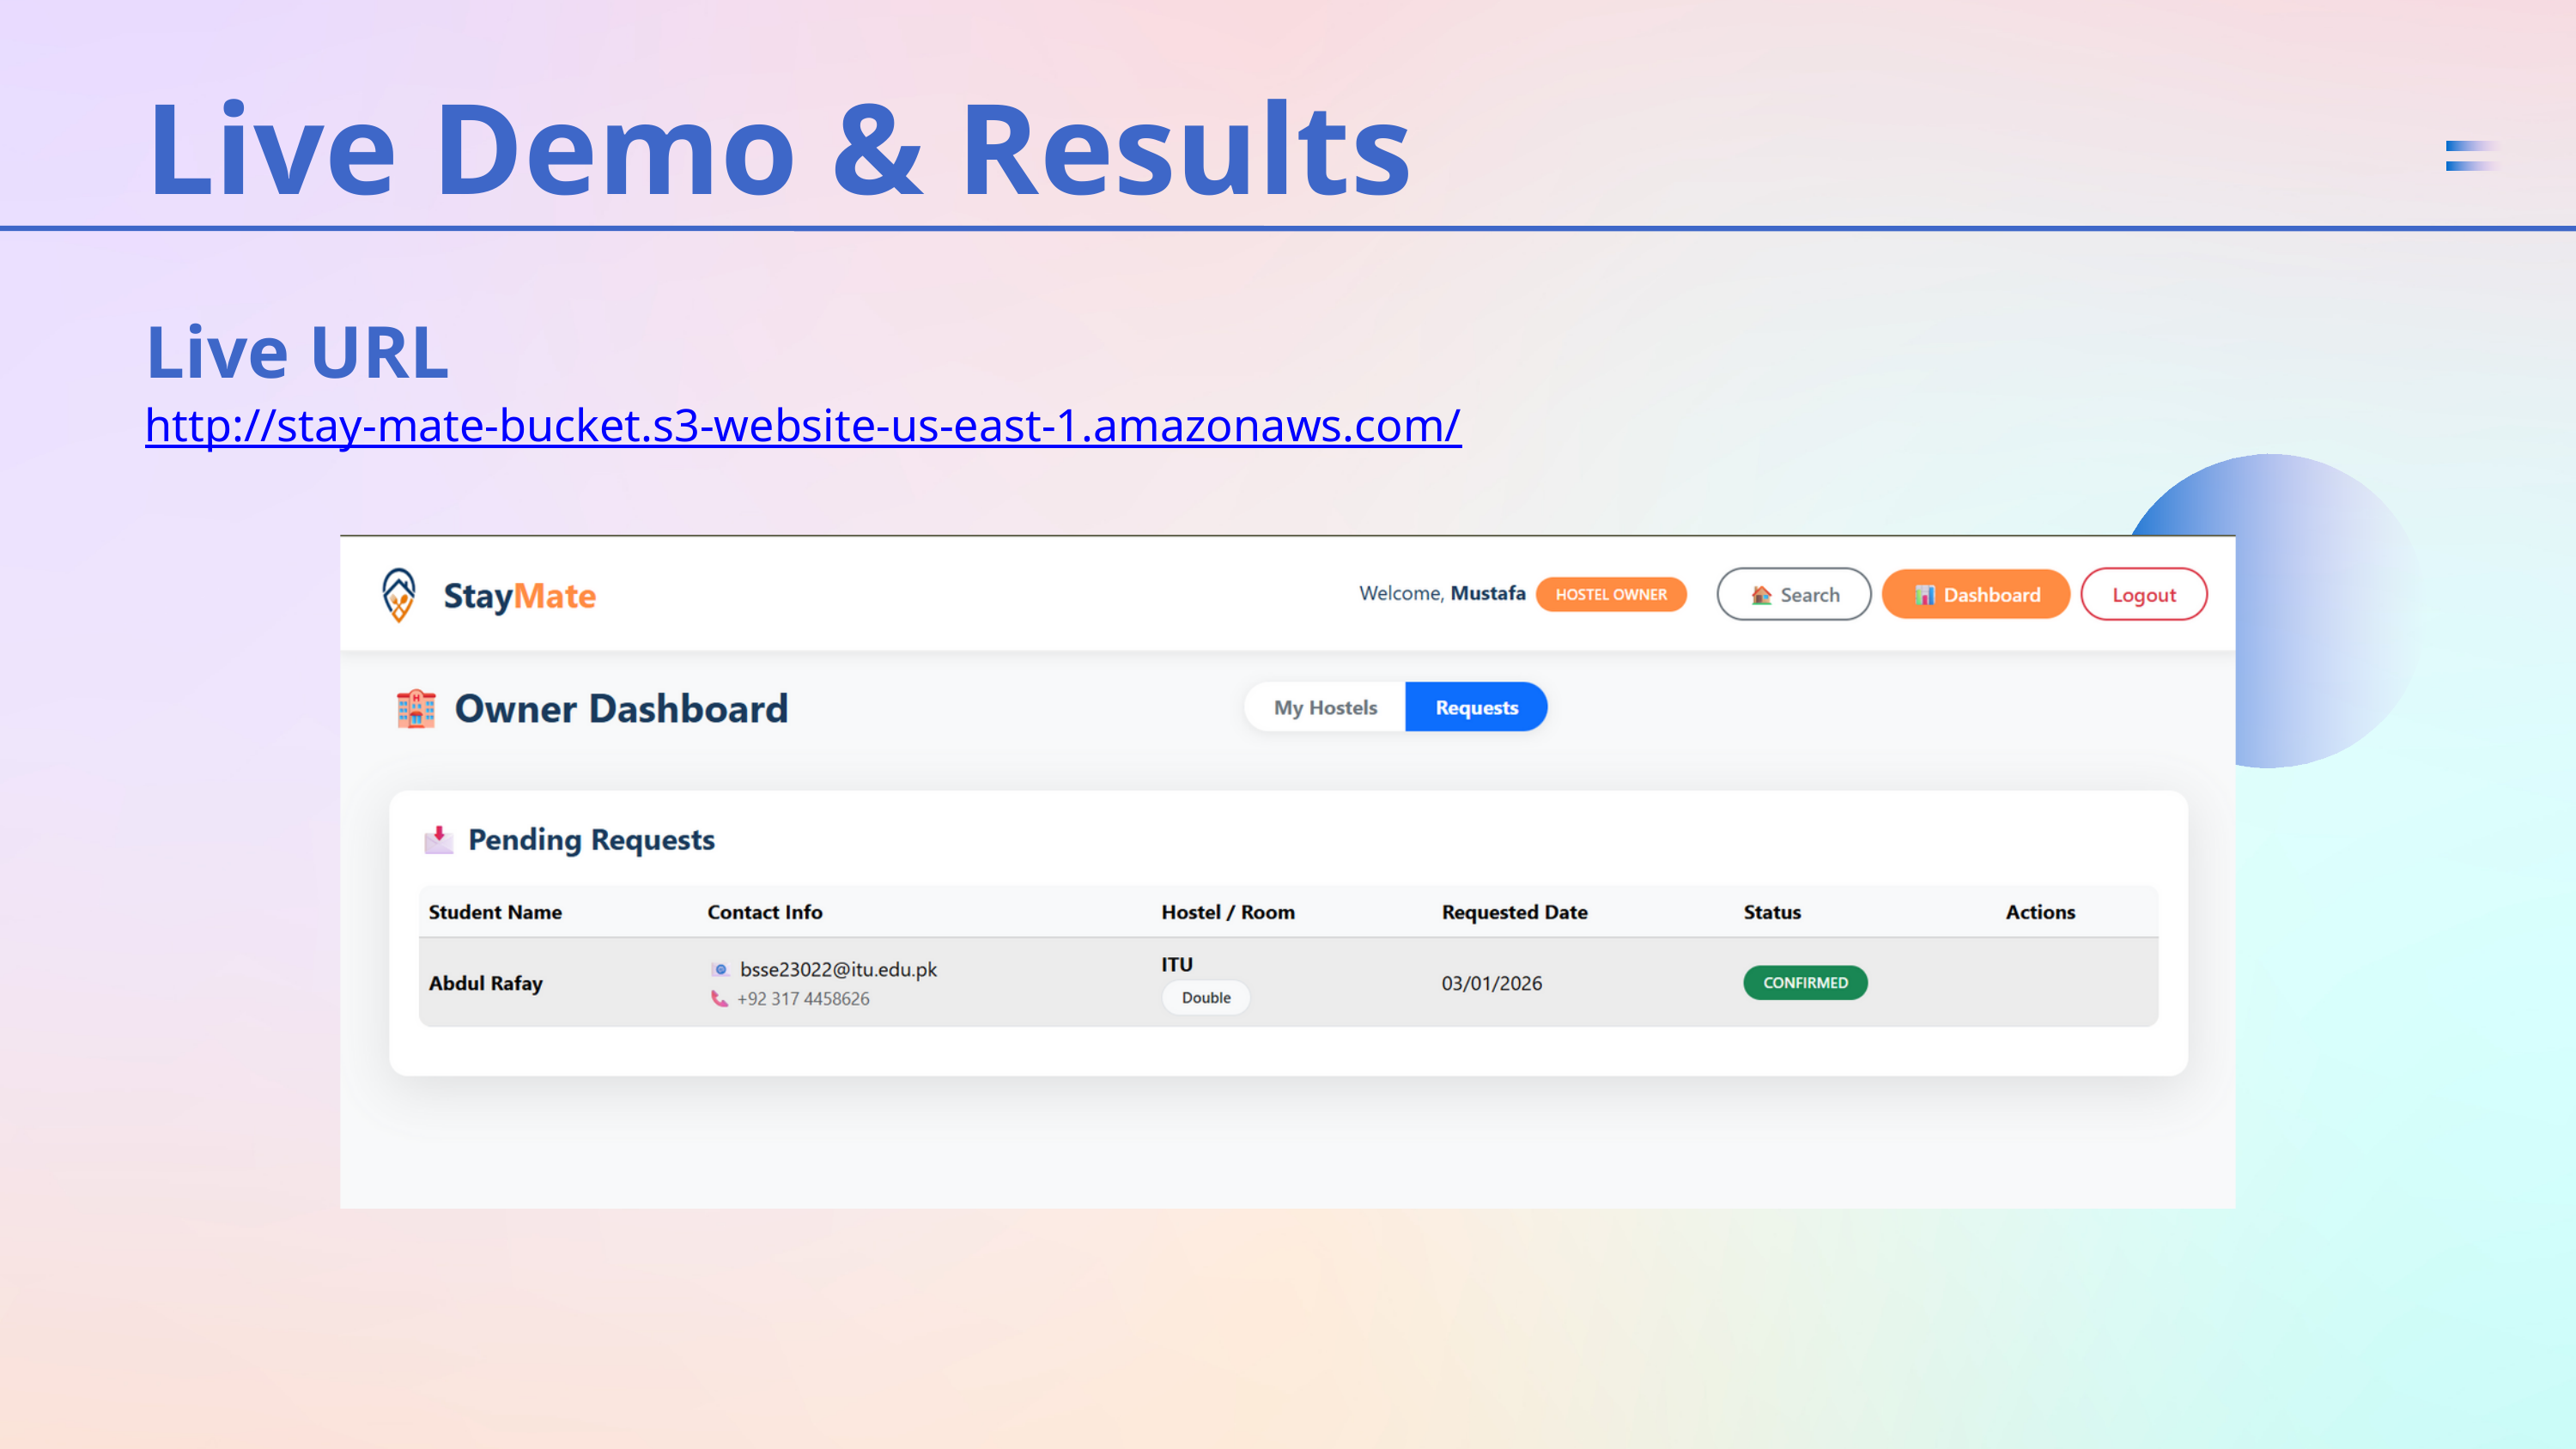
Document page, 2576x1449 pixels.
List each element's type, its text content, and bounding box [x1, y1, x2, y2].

text_box http://stay-mate-bucket.s3-website-us-east-1.amazonaws.com/ [144, 390, 2132, 458]
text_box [2445, 161, 2503, 171]
text_box [340, 535, 2236, 1209]
text_box Live URL [144, 302, 1284, 390]
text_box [2445, 141, 2503, 151]
text_box Live Demo & Results [144, 94, 1797, 220]
text_box [0, 229, 2576, 1449]
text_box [2111, 453, 2427, 768]
text_box [0, 0, 2576, 228]
